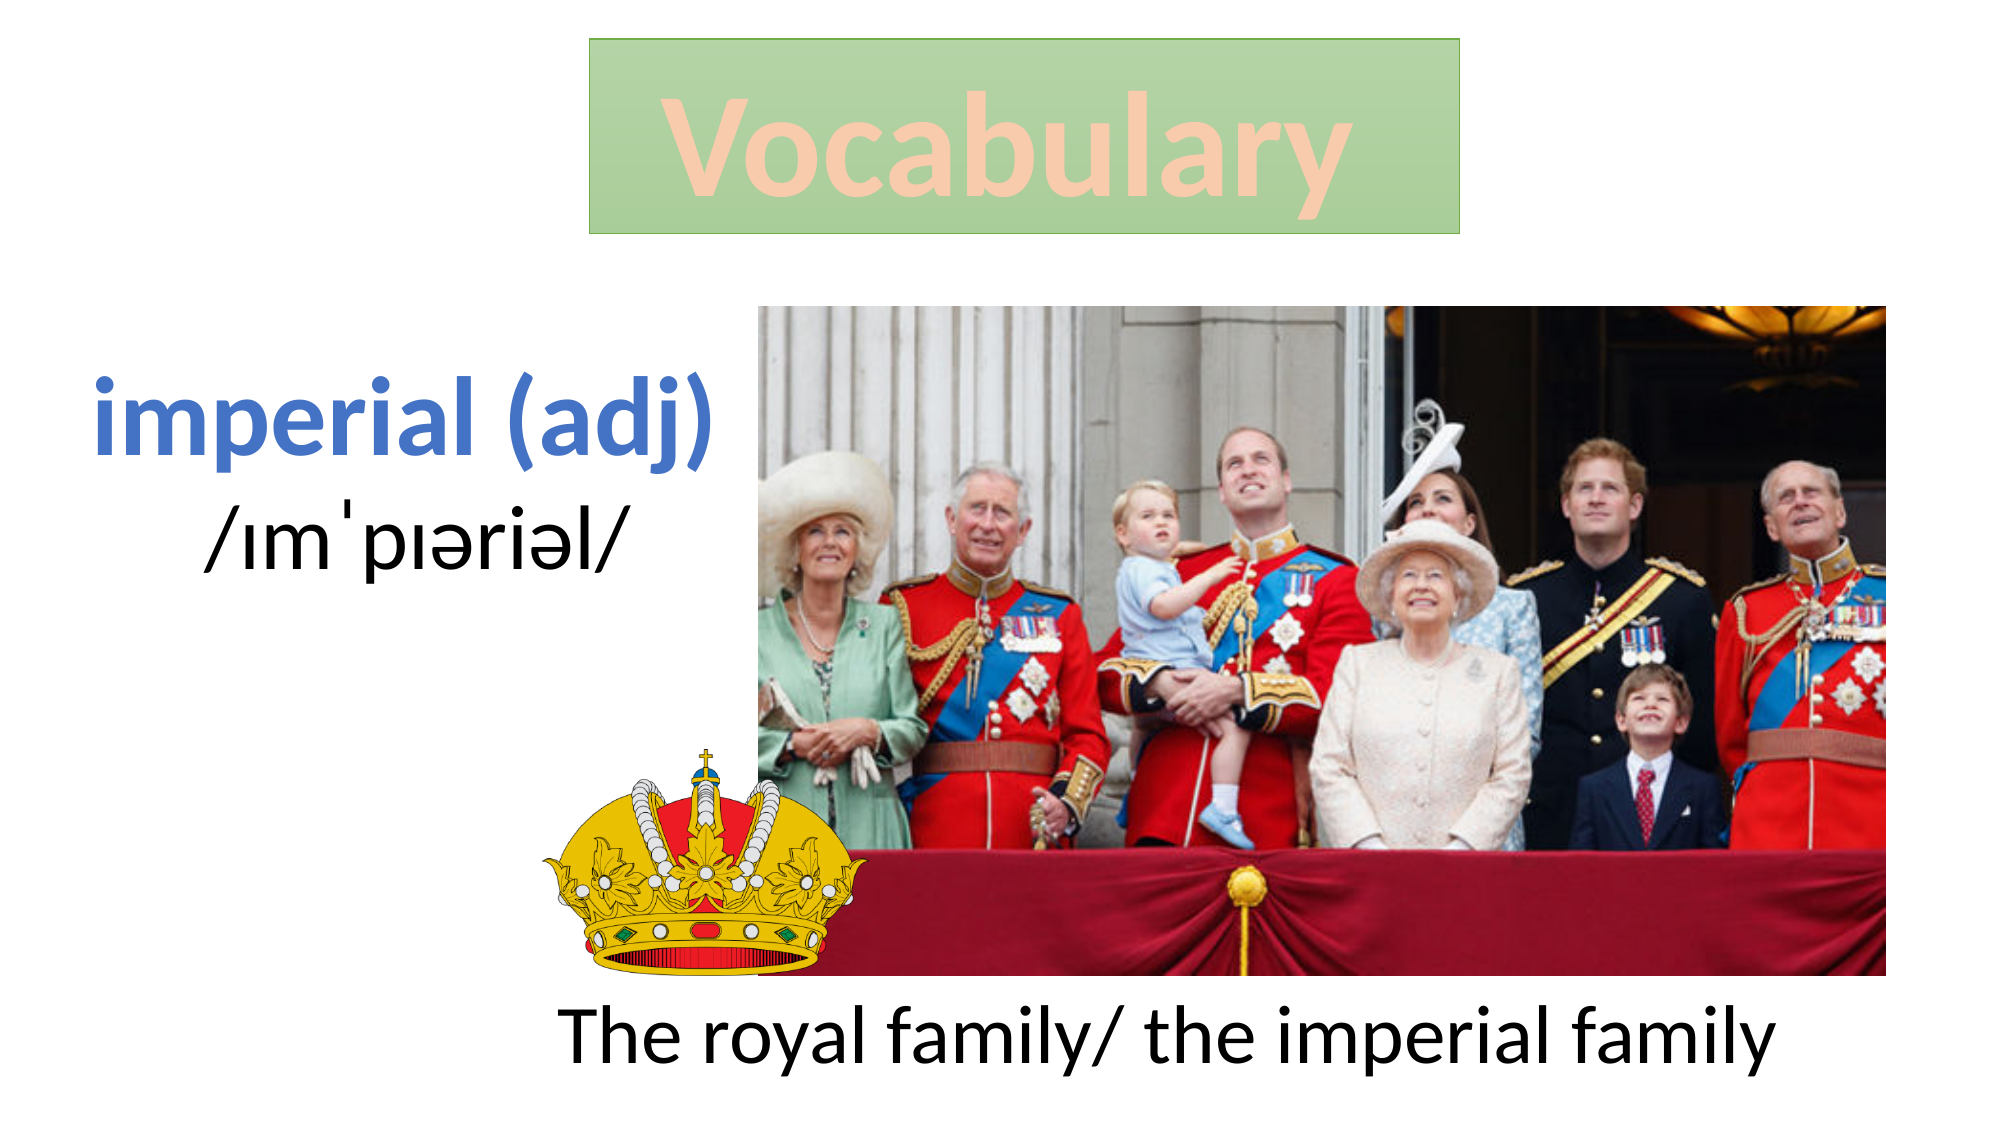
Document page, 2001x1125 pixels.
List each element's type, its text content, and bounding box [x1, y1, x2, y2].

text_box The royal family/ the imperial family [542, 972, 2000, 1088]
text_box imperial (adj) /ɪmˈpɪəriəl/ [76, 335, 758, 596]
text_box Vocabulary [589, 38, 1460, 234]
picture [542, 306, 1886, 976]
